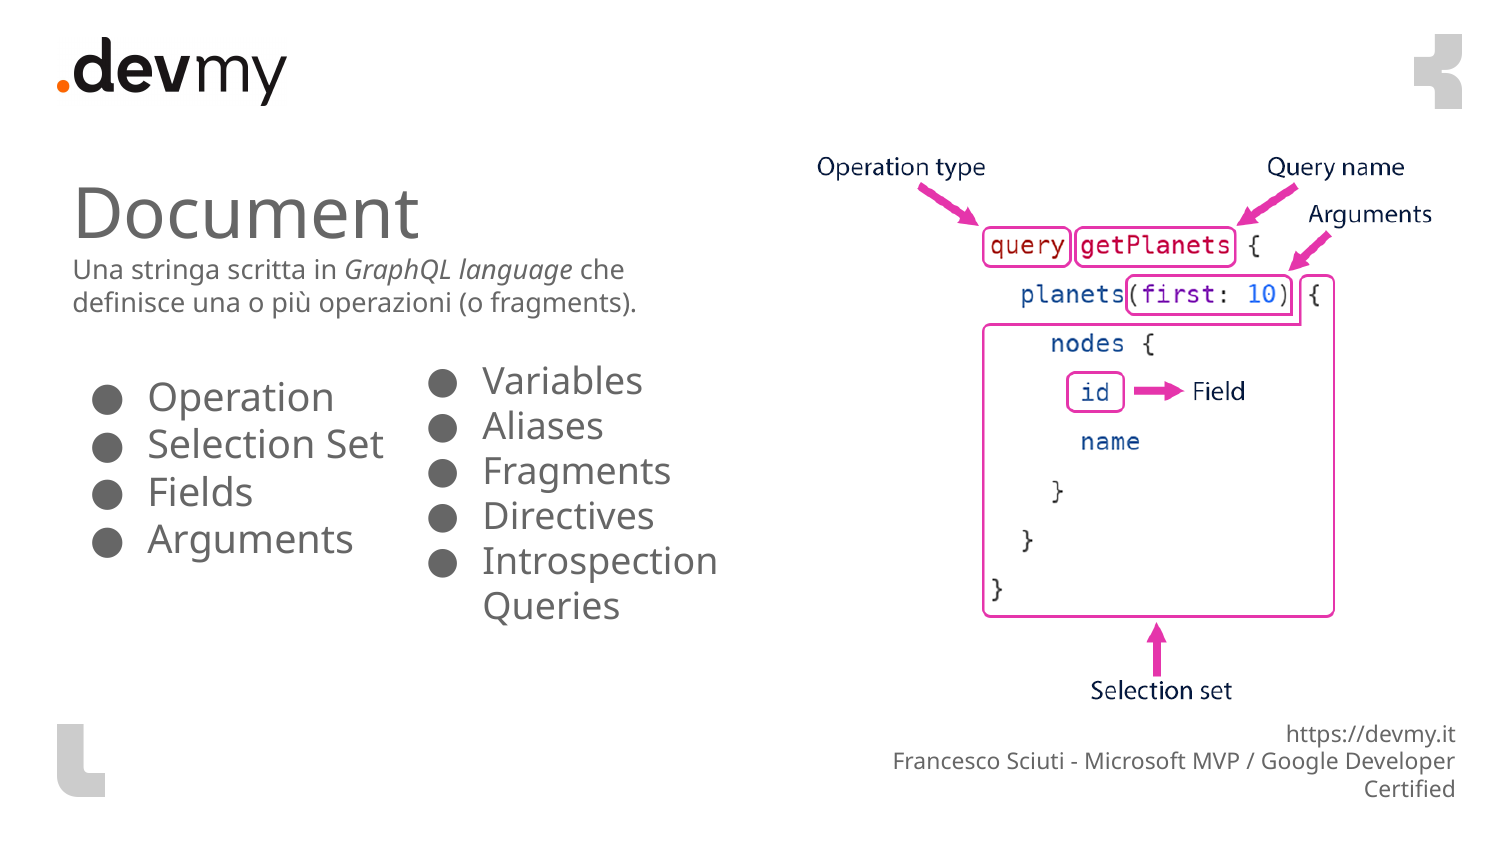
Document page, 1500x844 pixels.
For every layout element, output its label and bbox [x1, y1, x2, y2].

text_box [56, 34, 1472, 810]
